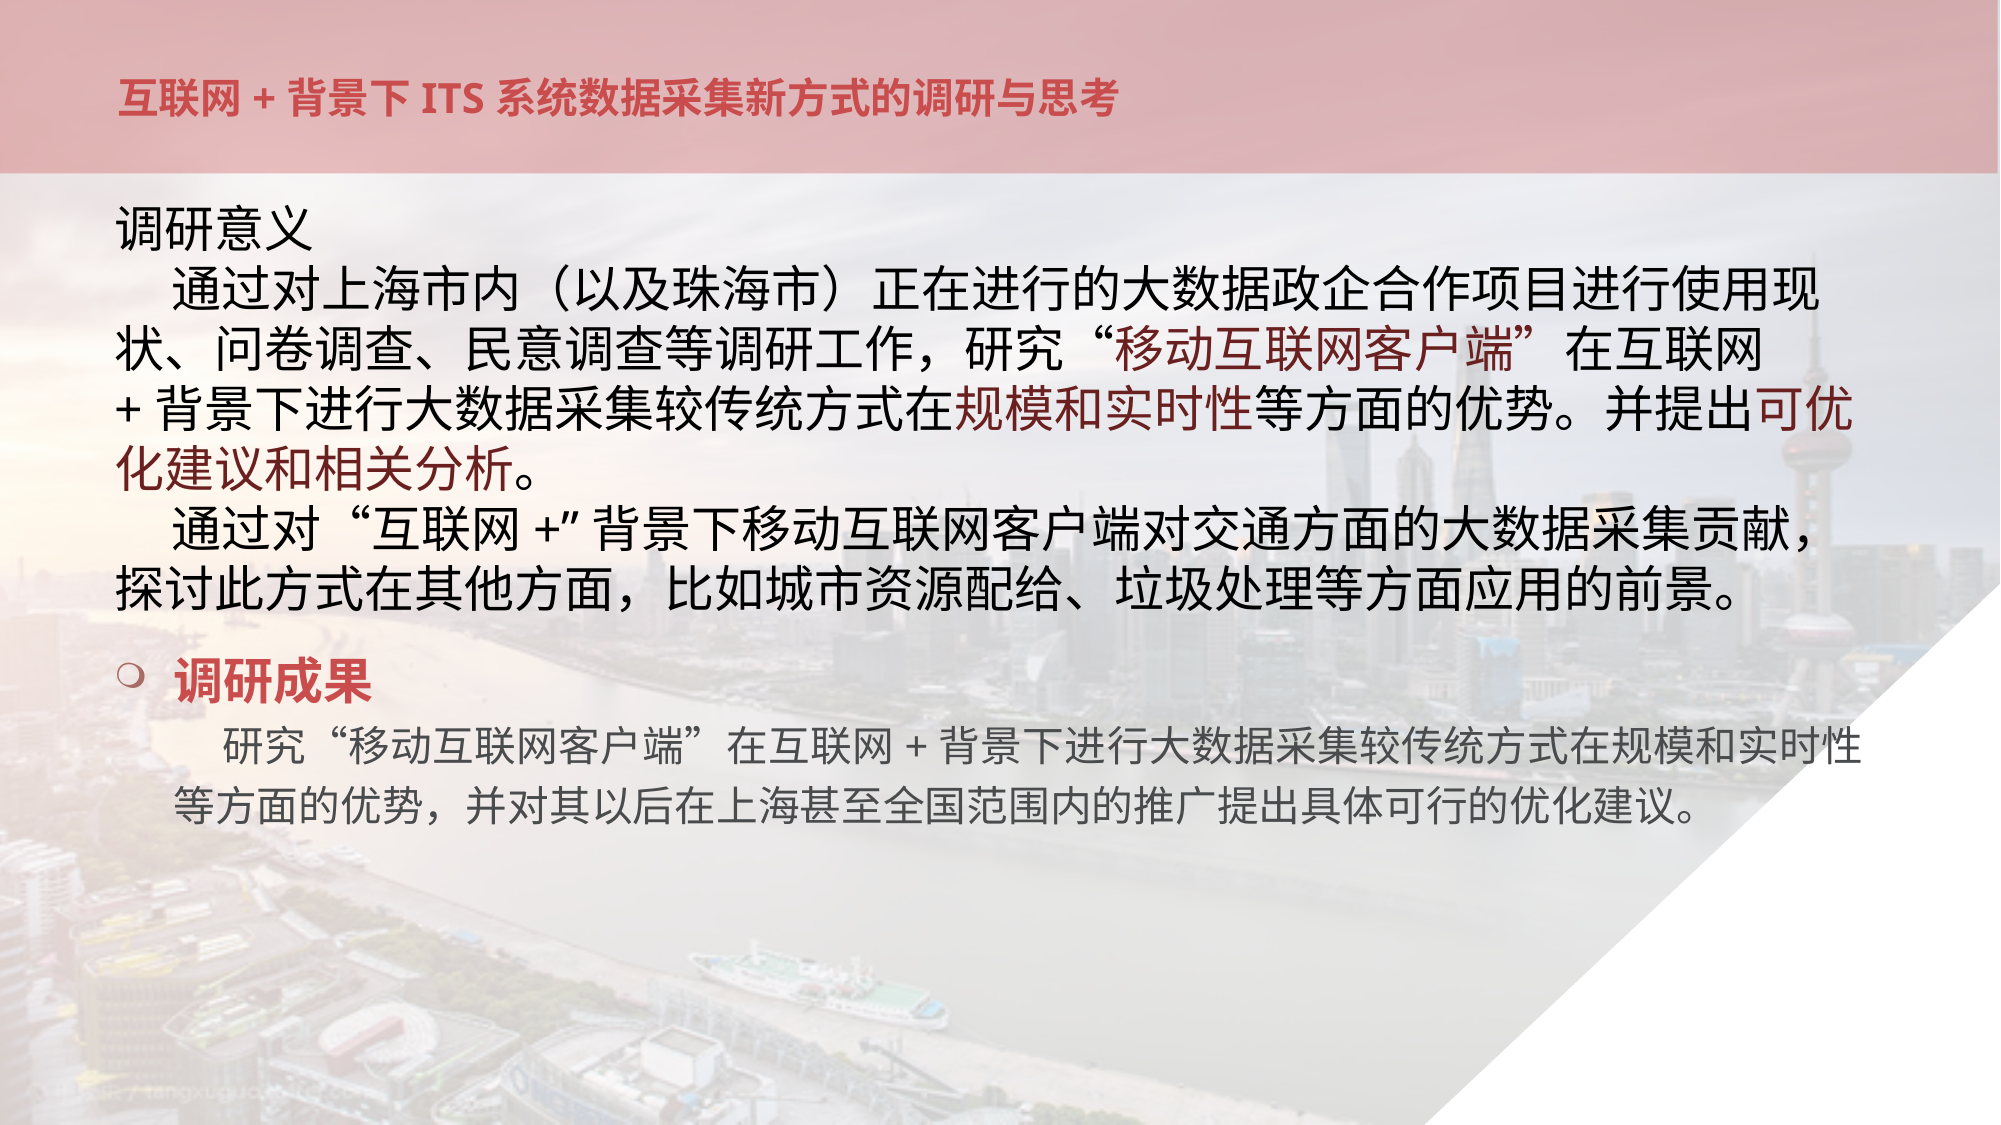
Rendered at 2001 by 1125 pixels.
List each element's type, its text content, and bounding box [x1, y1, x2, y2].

text_box 调研成果 研究“移动互联网客户端”在互联网+背景下进行大数据采集较传统方式在规模和实时性等方面的优势，并对其以后在上海甚至全国范围内的推广提出具体可行的优化建议。 [99, 636, 1879, 1008]
title 互联网+背景下ITS系统数据采集新方式的调研与思考 [101, 34, 1882, 166]
list 调研意义 通过对上海市内（以及珠海市）正在进行的大数据政企合作项目进行使用现状、问卷调查、民意调查等调研工作，研究“移动互联网客户端”在互联网+背景下进行大数据采集较传统方式在规模和实时性等方面的优势。并提出可优化建议和相关分析。 通过对“互联网+”背景下移动互联网客户端对交通方面的大数据采集贡献，探讨此方式在其他方面，比如城市资源配给、垃圾处理等方面应用的前景。 [98, 190, 1879, 562]
text_box [0, 0, 1999, 174]
